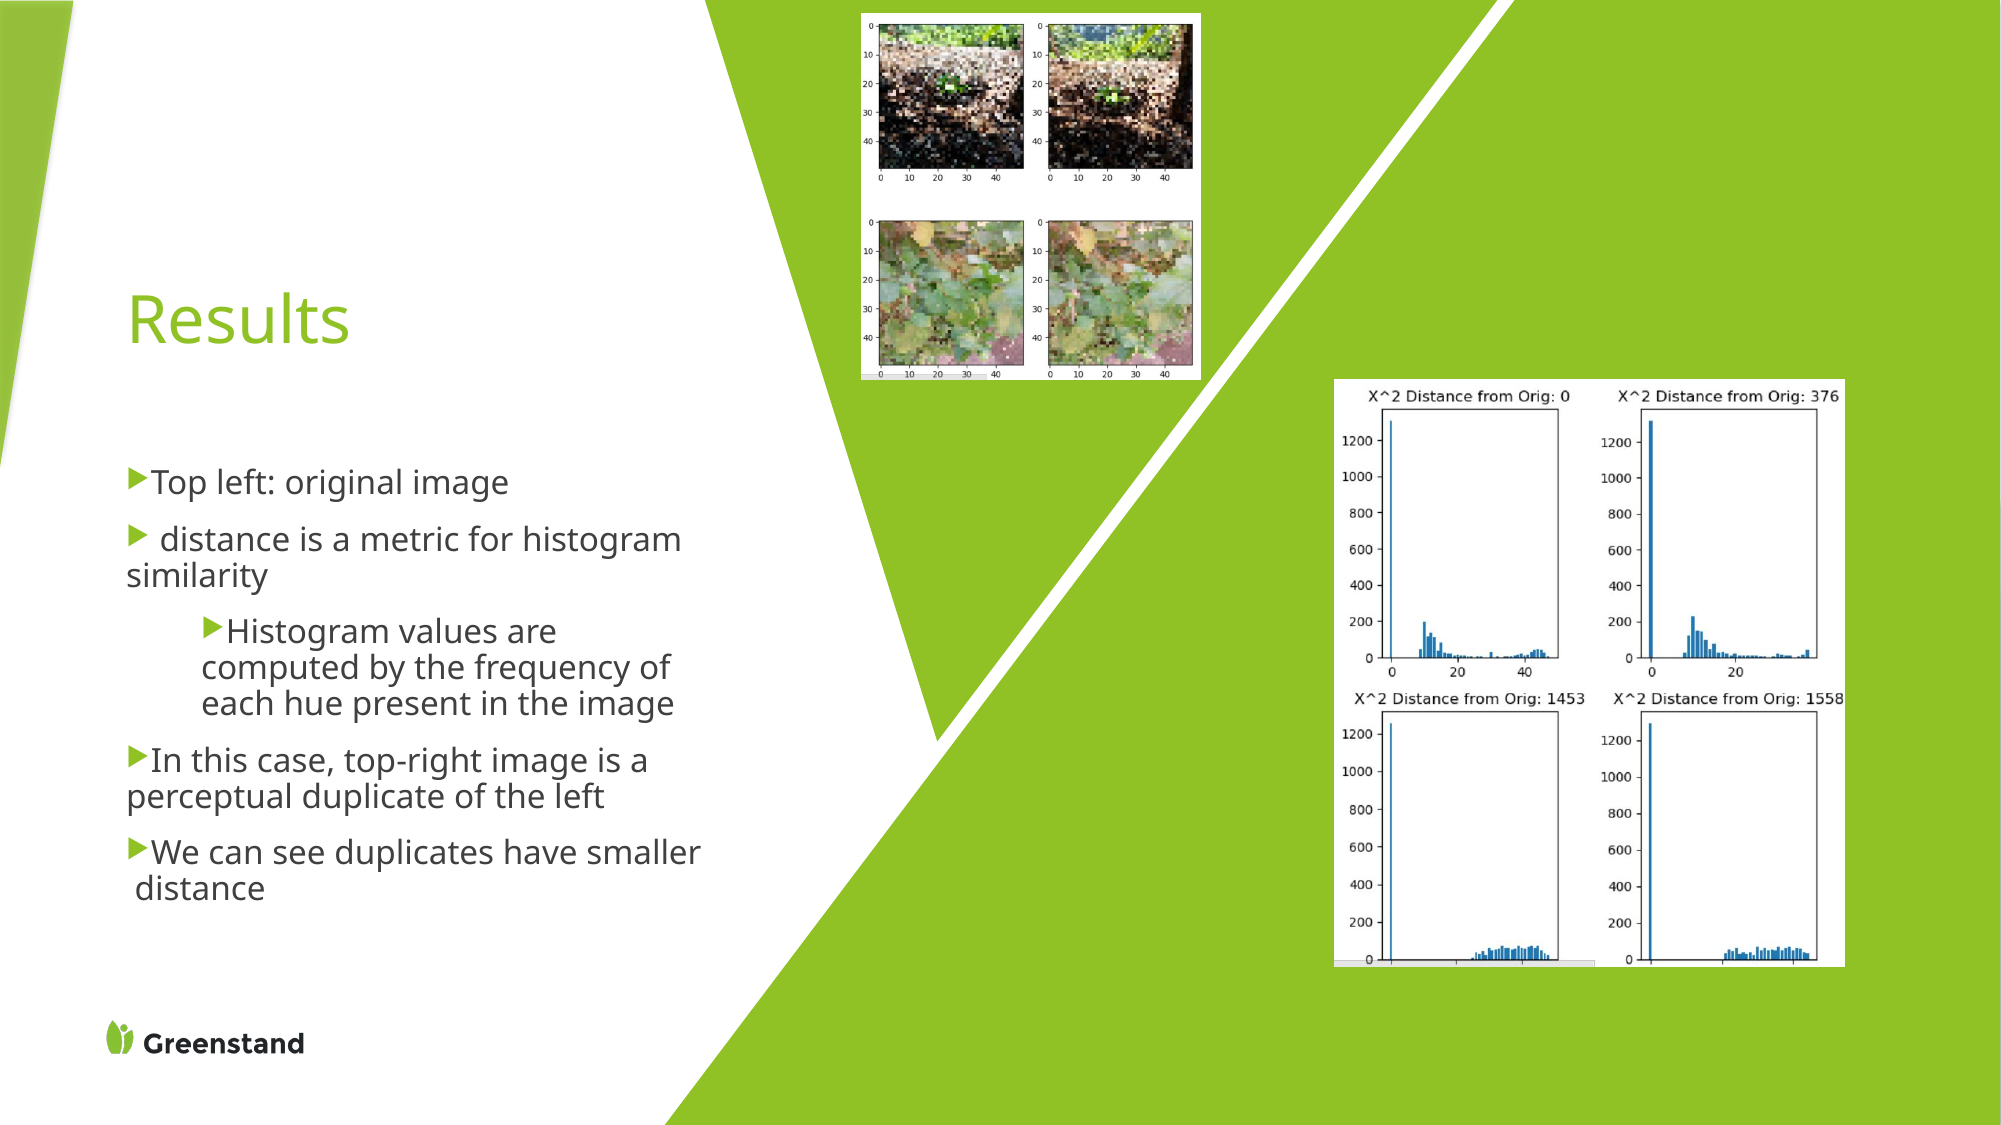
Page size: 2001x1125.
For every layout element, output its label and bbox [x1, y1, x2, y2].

picture [99, 986, 309, 1090]
picture [1334, 378, 1845, 968]
picture [860, 13, 1201, 380]
text_box [0, 0, 2000, 1125]
